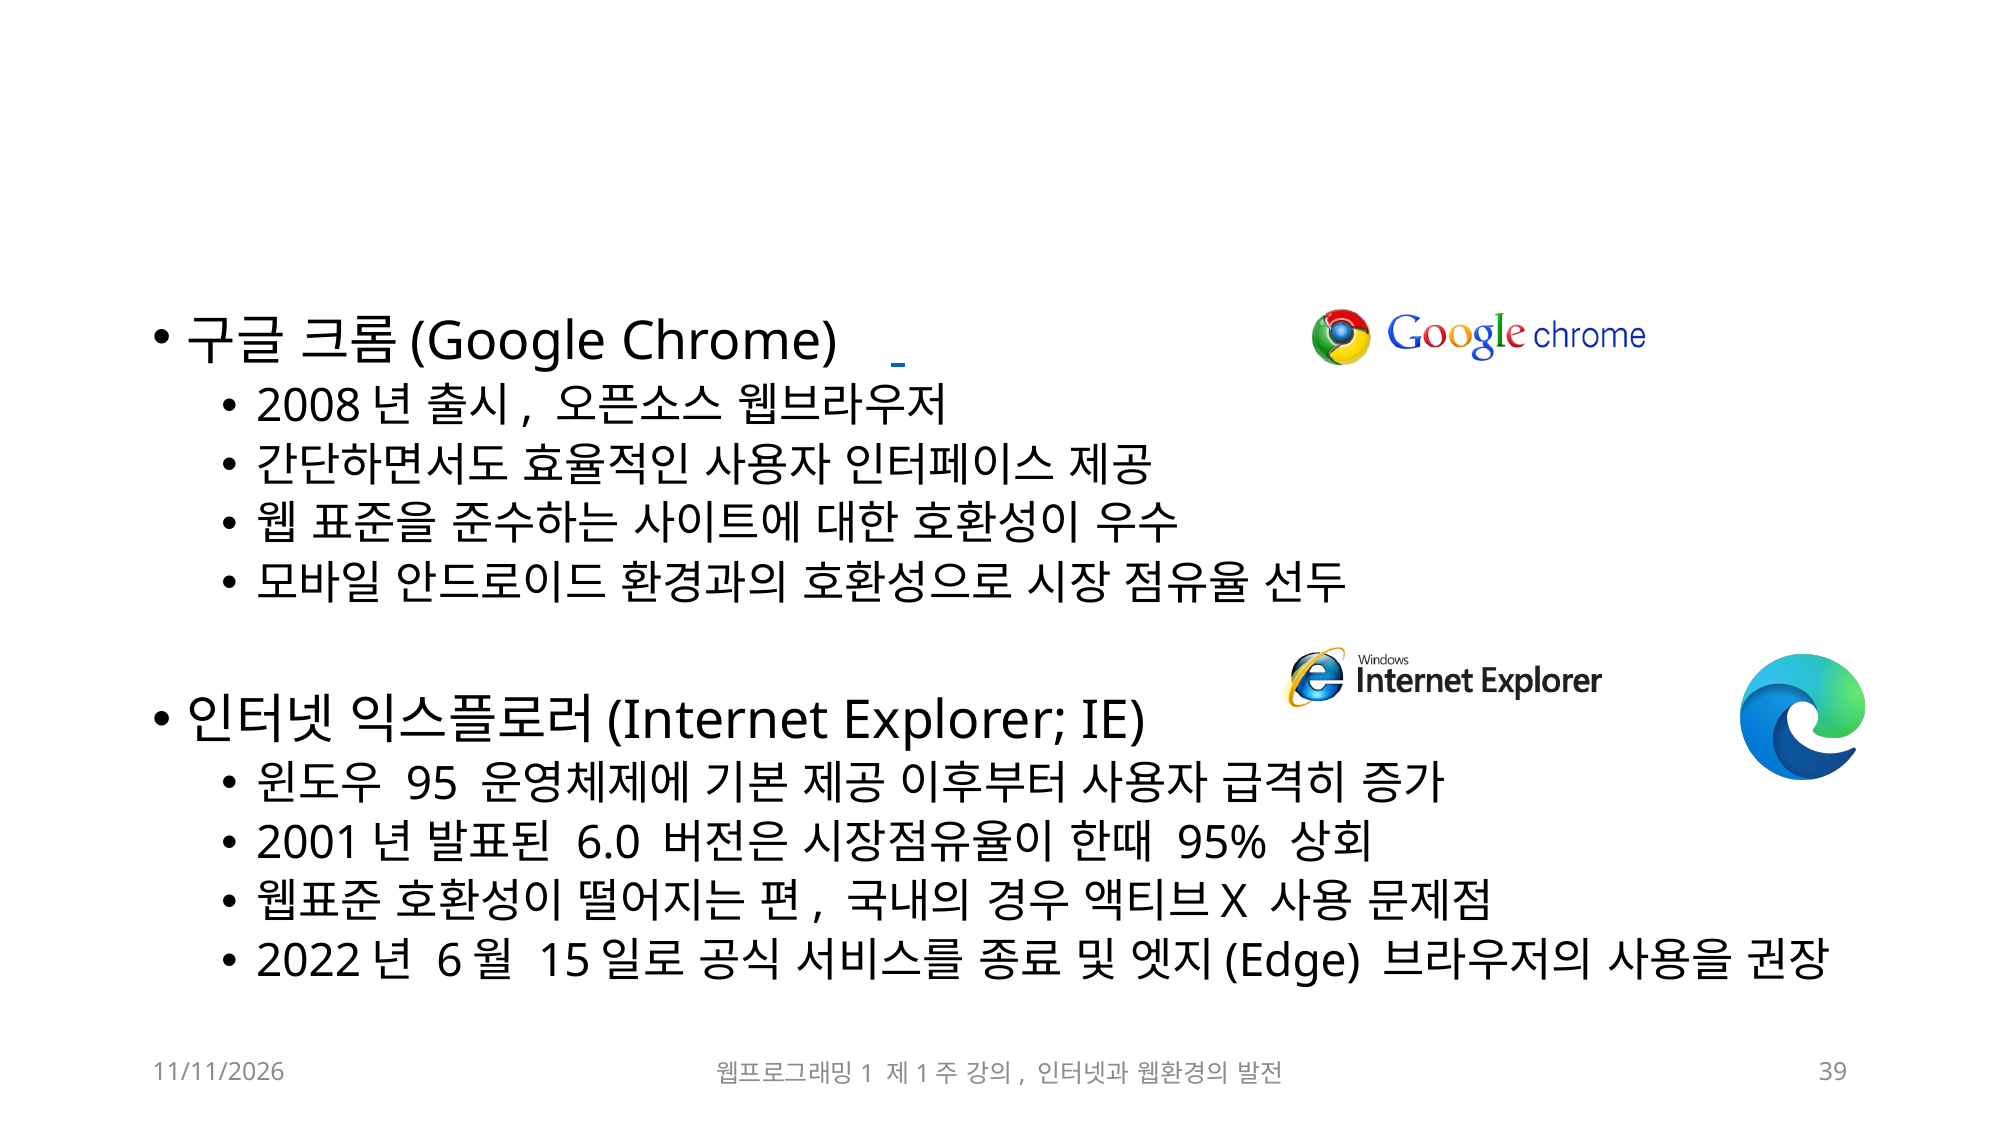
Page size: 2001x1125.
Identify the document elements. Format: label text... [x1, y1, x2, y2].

picture [1740, 654, 1865, 780]
footer 웹프로그래밍1 제1주 강의, 인터넷과 웹환경의 발전 [662, 1042, 1338, 1103]
slide_number 39 [1412, 1042, 1863, 1103]
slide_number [137, 1042, 588, 1103]
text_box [1309, 306, 1645, 368]
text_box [1282, 646, 1602, 709]
list 구글 크롬(Google Chrome) 2008년 출시, 오픈소스 웹브라우저 간단하면서도 효율적인 사용자 인터페이스 제공 웹 표준을 준수하는 사이트에 대한 호환성이 우수 모바일 안드로이드 환경과의 호환성으로 시장 점유율 선두 인터넷 익스플로러(Internet Explorer; IE) 윈도우 95 운영체제에 기본 제공 이후부터 사용자 급격히 증가 2001년 발표된 6.0 버전은 시장점유율이 한때 95% 상회 웹표준 호환성이 떨어지는 편, 국내의 경우 액티브X 사용 문제점 2022년 6월 15일로 공식 서비스를 종료 및 엣지(Edge) 브라우저의 사용을 권장 [137, 299, 1863, 1014]
